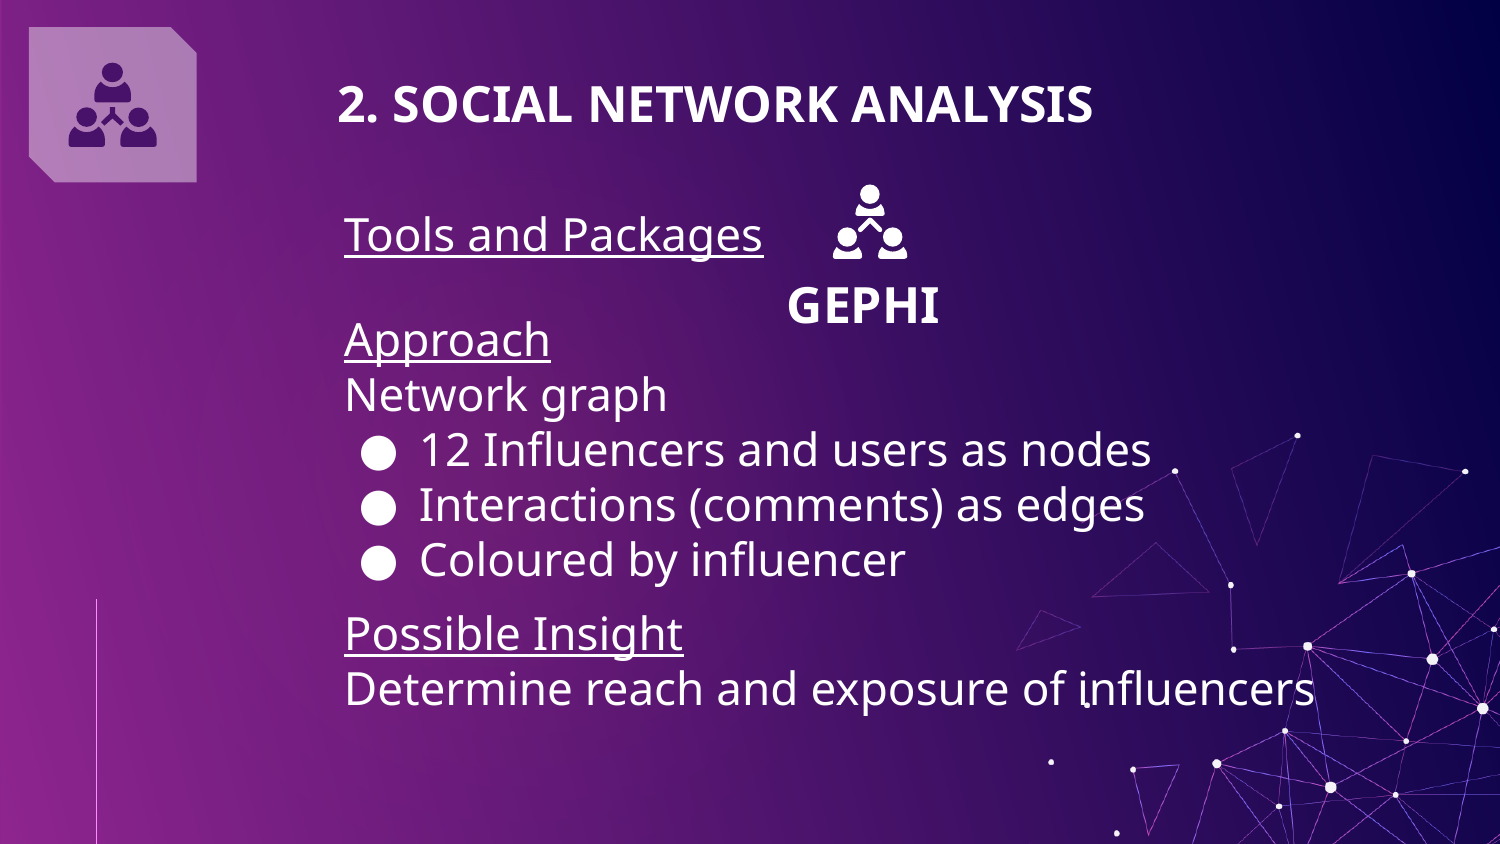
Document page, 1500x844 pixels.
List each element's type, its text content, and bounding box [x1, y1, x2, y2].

title 2. SOCIAL NETWORK ANALYSIS [322, 57, 1178, 214]
title Possible Insight Determine reach and exposure of influencers [328, 599, 1429, 829]
text_box [28, 27, 197, 183]
picture [0, 0, 1500, 844]
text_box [68, 62, 157, 148]
title GEPHI [771, 259, 1064, 295]
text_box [832, 184, 908, 260]
title Tools and Packages [328, 190, 802, 266]
title Approach Network graph 12 Influencers and users as nodes Interactions (comments) as edges Coloured by influencer [328, 295, 1429, 599]
